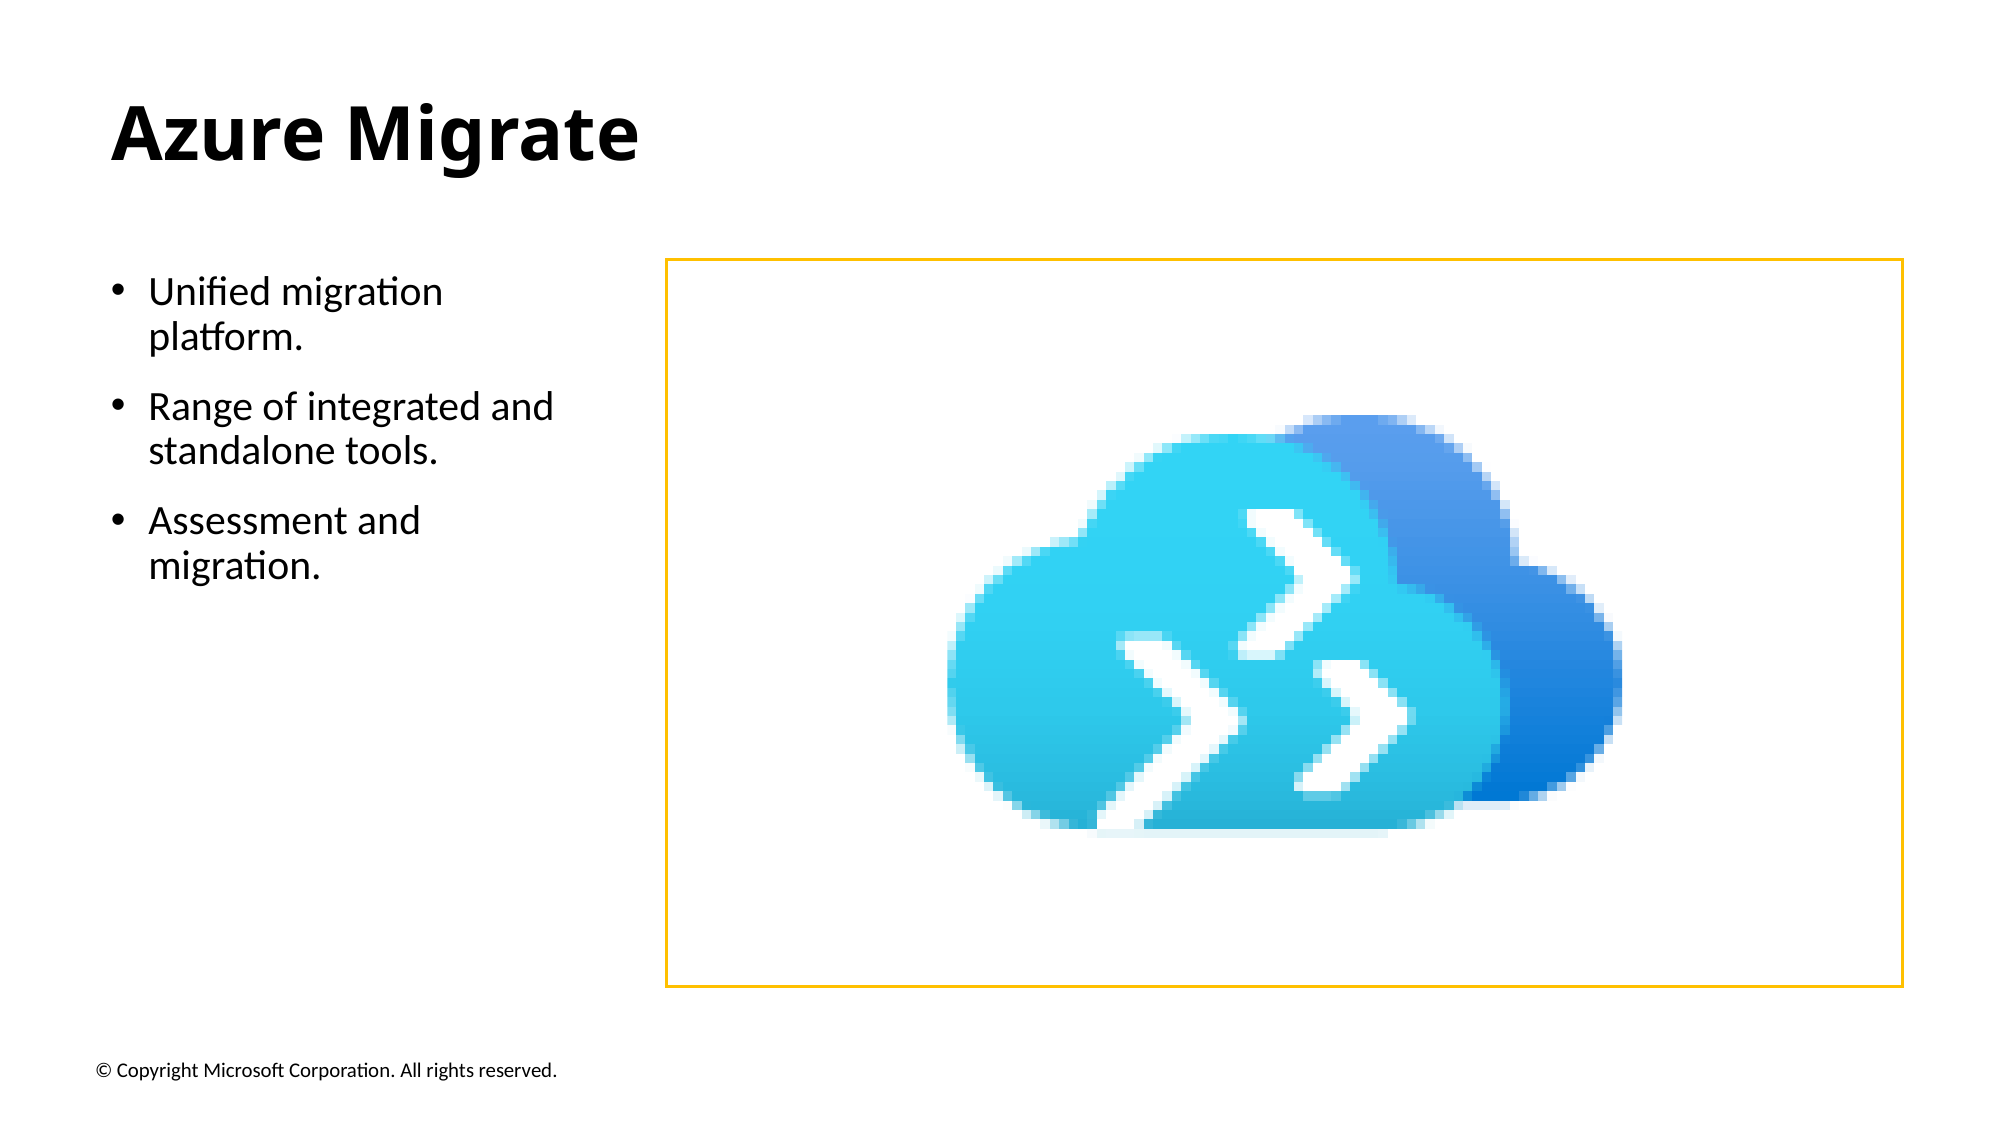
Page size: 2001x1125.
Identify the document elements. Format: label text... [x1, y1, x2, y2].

footer © Copyright Microsoft Corporation. All rights reserved. [95, 1053, 776, 1086]
list Unified migration platform. Range of integrated and standalone tools. Assessment and migration. [95, 261, 617, 615]
title Azure Migrate [96, 96, 1909, 177]
text_box [666, 259, 1903, 987]
picture [947, 387, 1623, 859]
